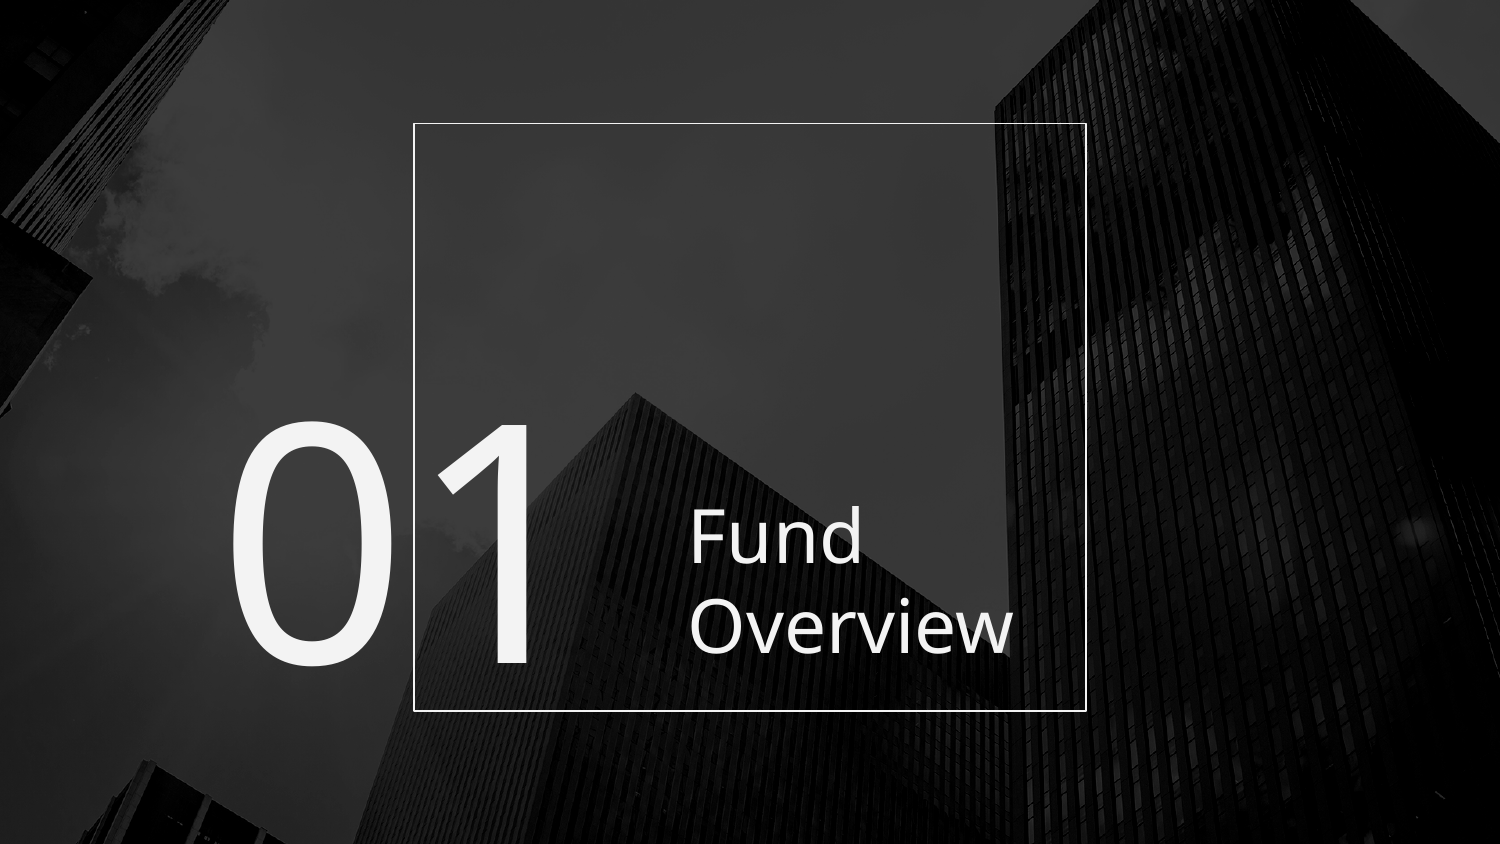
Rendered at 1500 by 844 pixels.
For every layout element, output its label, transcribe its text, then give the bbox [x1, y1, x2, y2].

picture [0, 0, 1500, 844]
title 01 [0, 396, 614, 663]
title Fund Overview [672, 367, 1125, 684]
picture [415, 124, 1085, 710]
